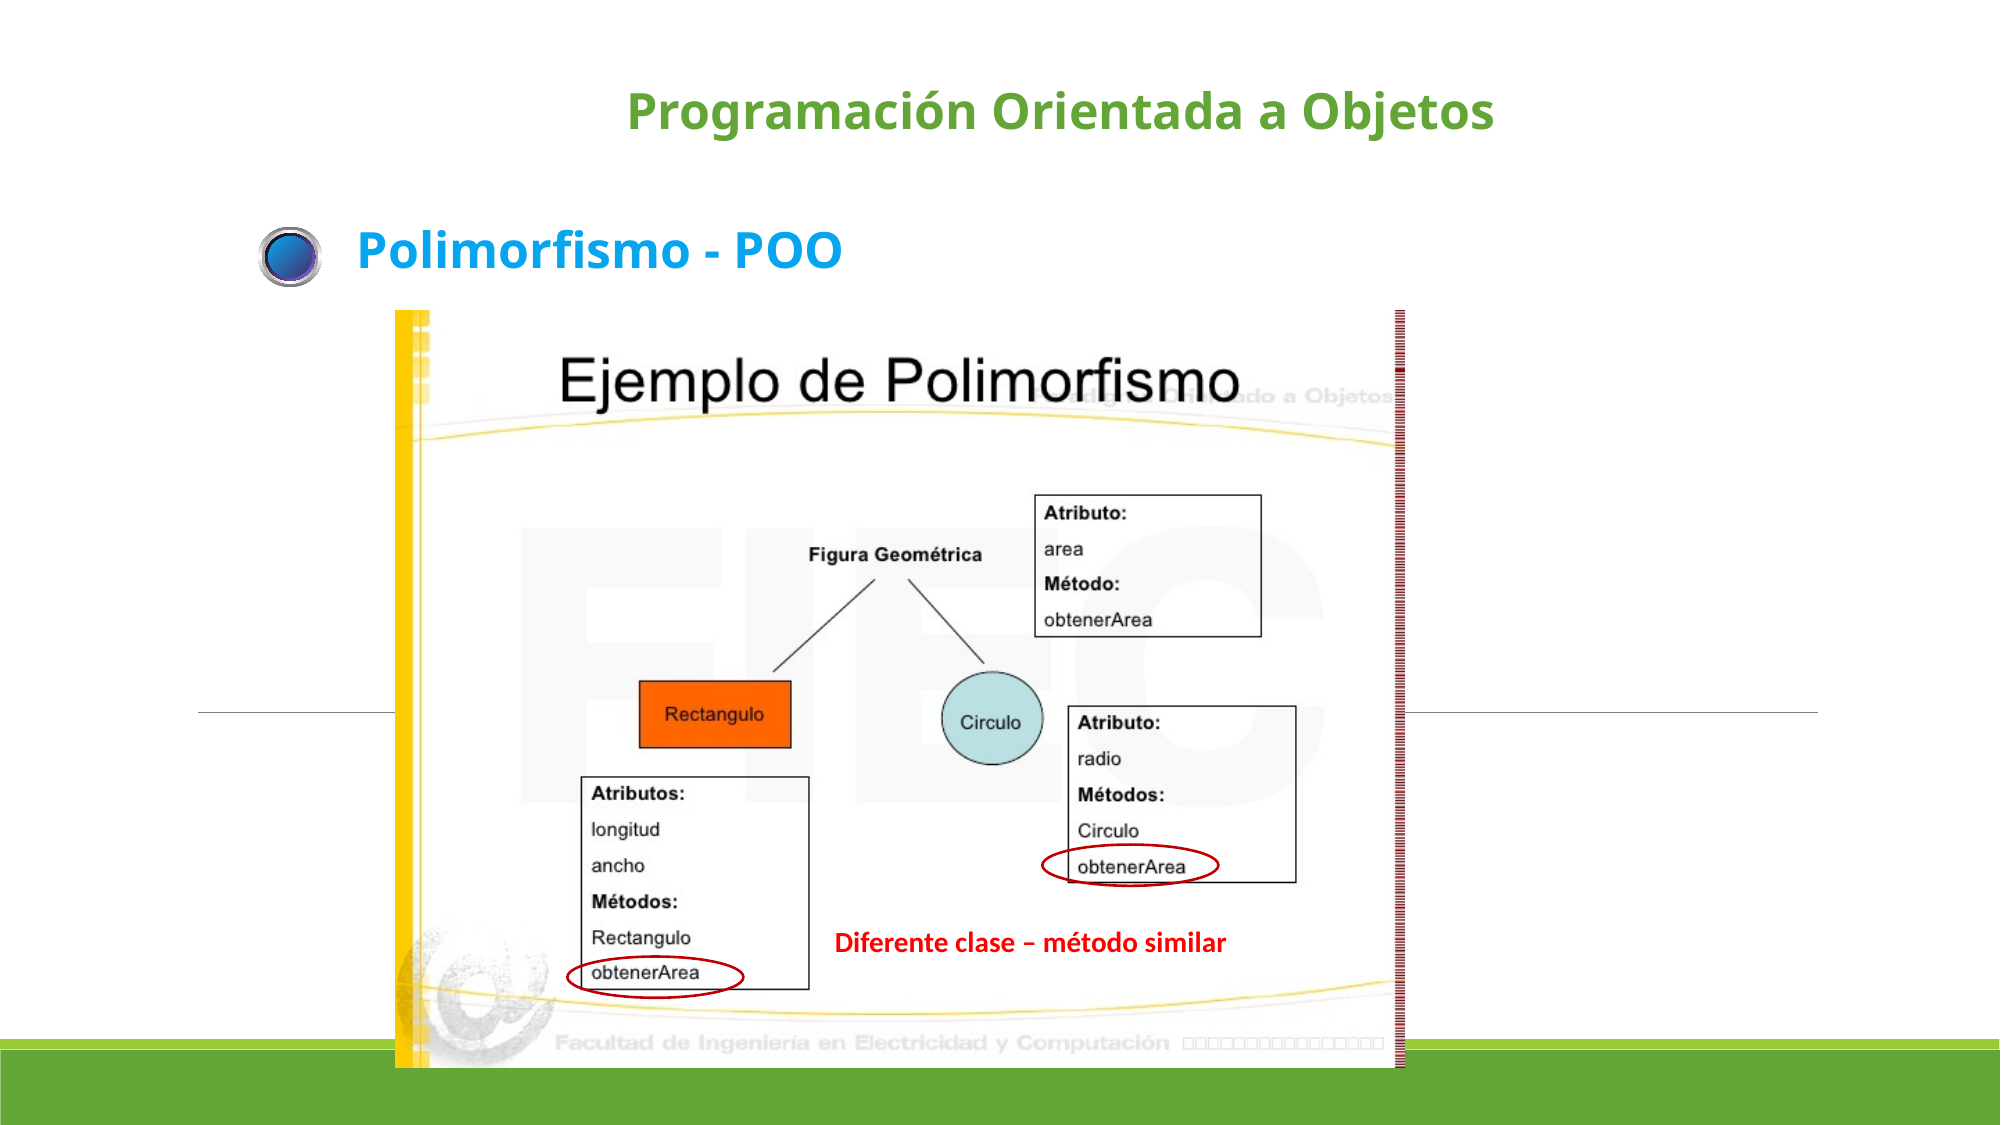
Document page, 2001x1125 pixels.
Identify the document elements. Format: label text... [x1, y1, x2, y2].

text_box Polimorfismo - POO [342, 211, 1799, 287]
picture [395, 310, 1405, 1068]
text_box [257, 226, 323, 288]
text_box Programación Orientada a Objetos [611, 72, 1711, 148]
